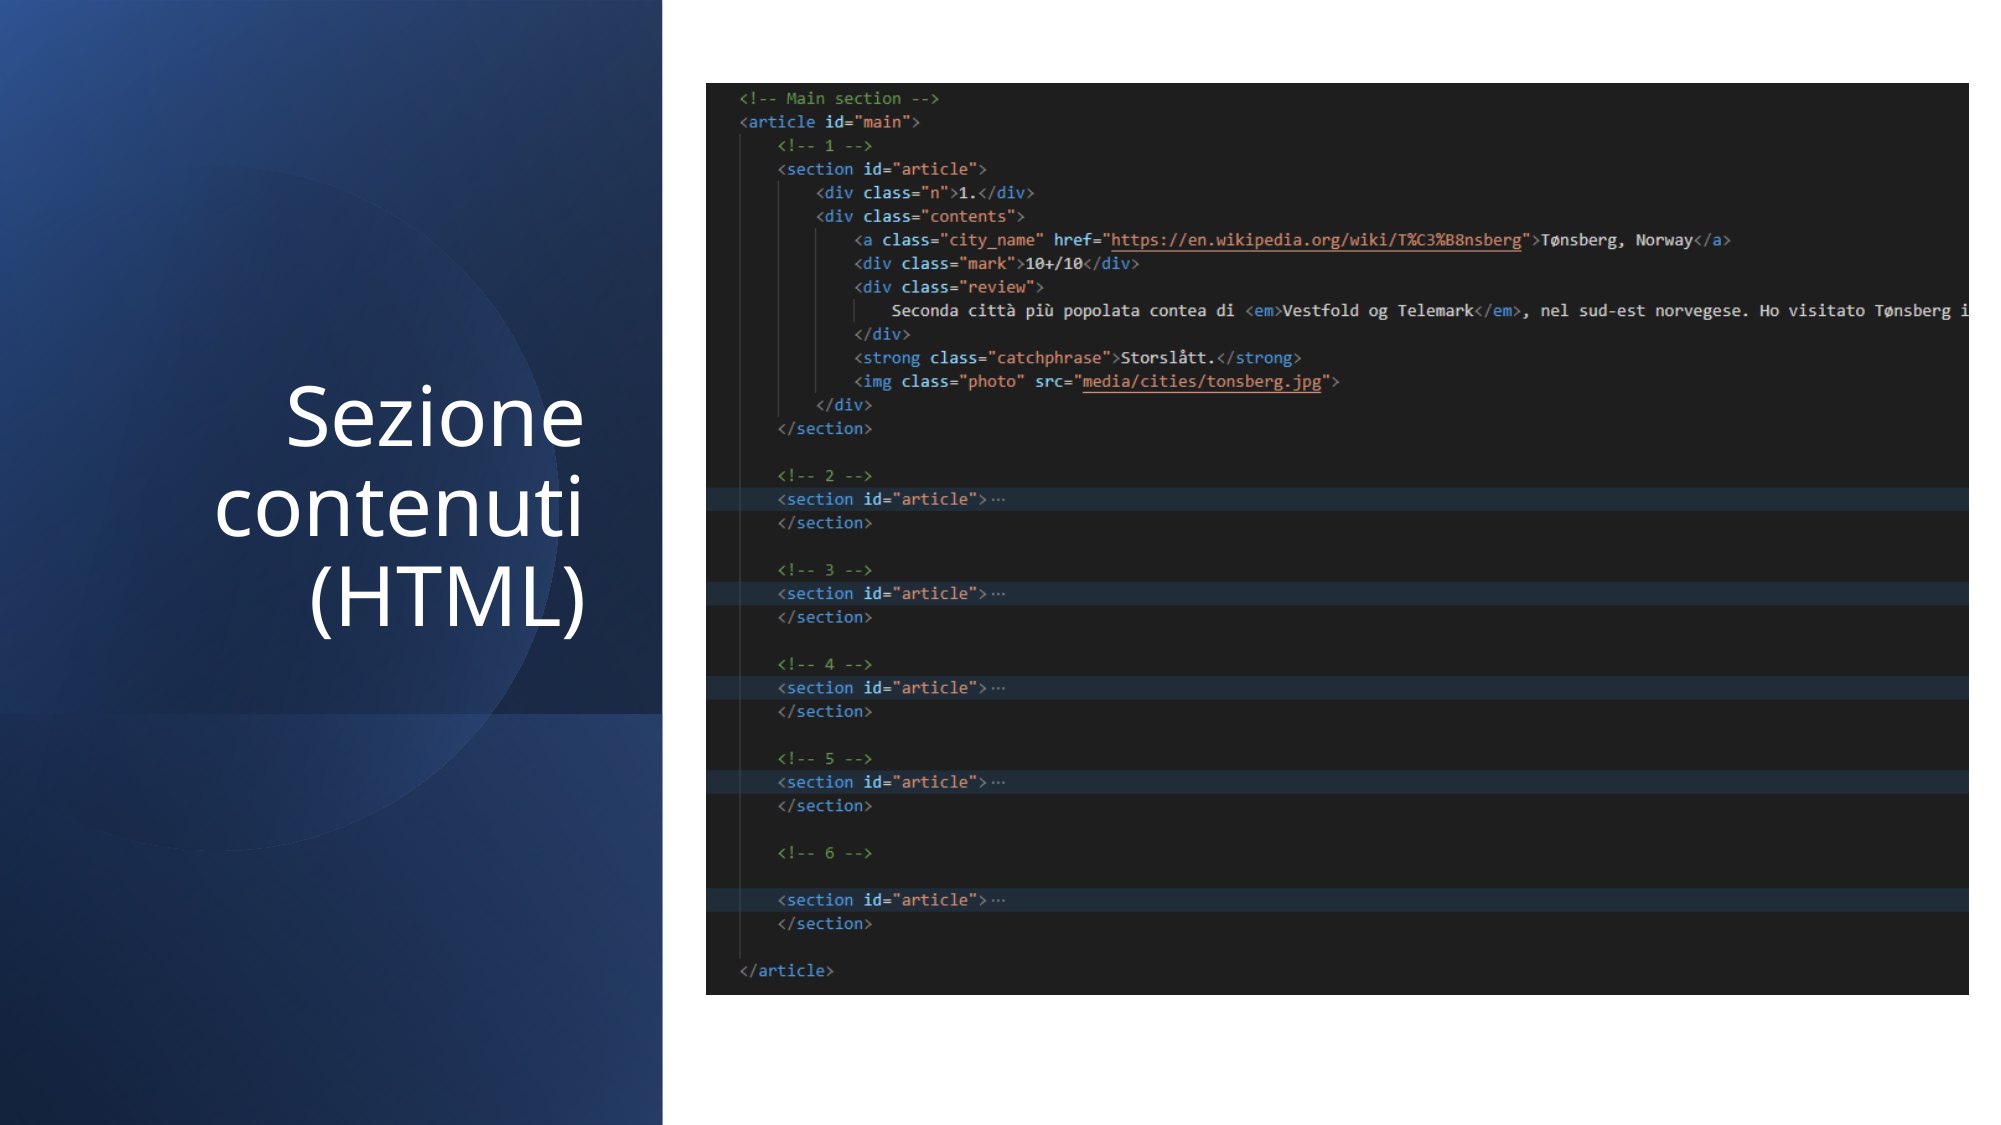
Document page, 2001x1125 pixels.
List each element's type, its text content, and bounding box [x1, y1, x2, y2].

text_box [663, 0, 2000, 1125]
title Sezione contenuti (HTML) [76, 96, 602, 652]
text_box [0, 0, 663, 1124]
picture [706, 83, 1969, 995]
